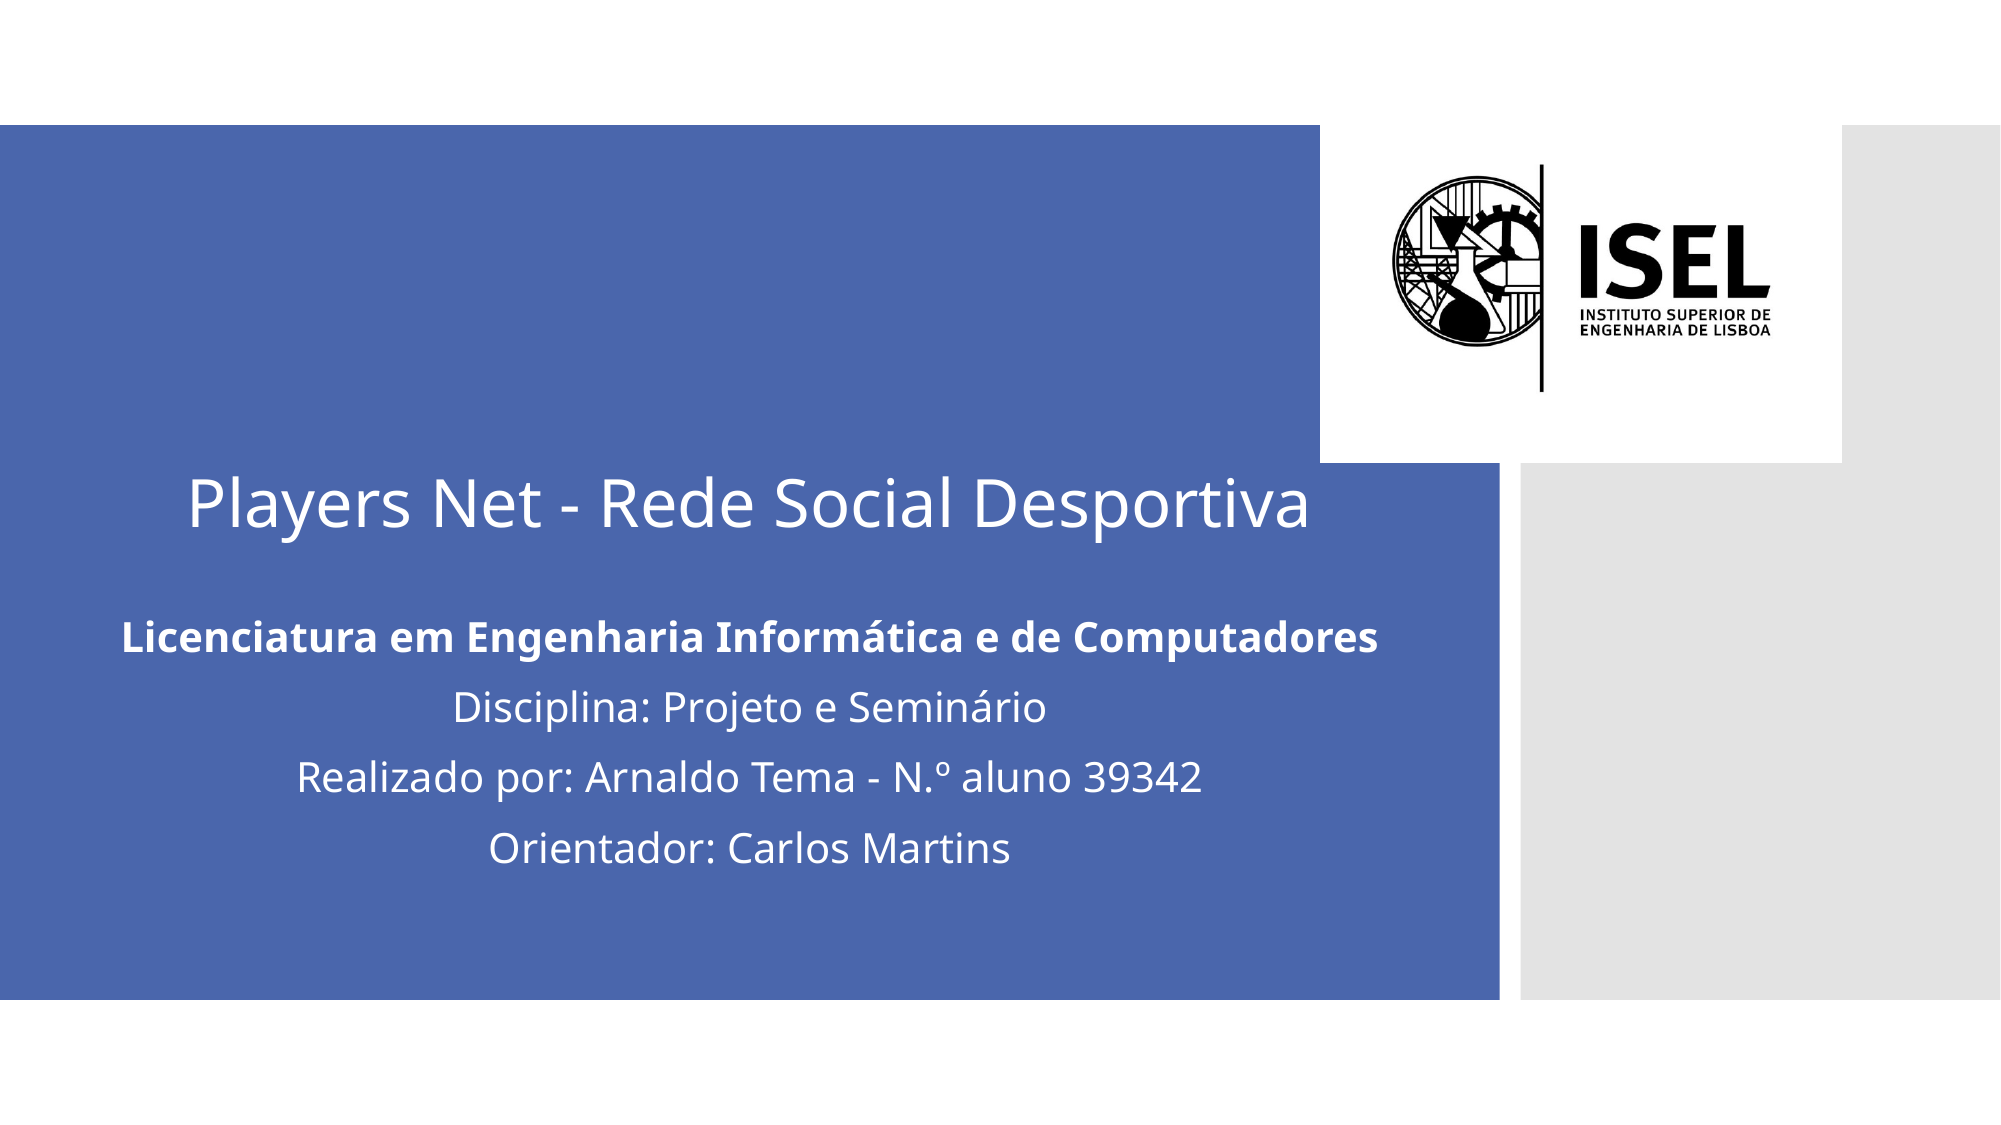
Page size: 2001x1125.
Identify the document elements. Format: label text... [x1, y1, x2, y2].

picture [1320, 93, 1842, 463]
subtitle Players Net - Rede Social Desportiva Licenciatura em Engenharia Informática e de Computadores Disciplina: Projeto e Seminário Realizado por: Arnaldo Tema - N.º aluno 39342 Orientador: Carlos Martins [0, 462, 1500, 917]
